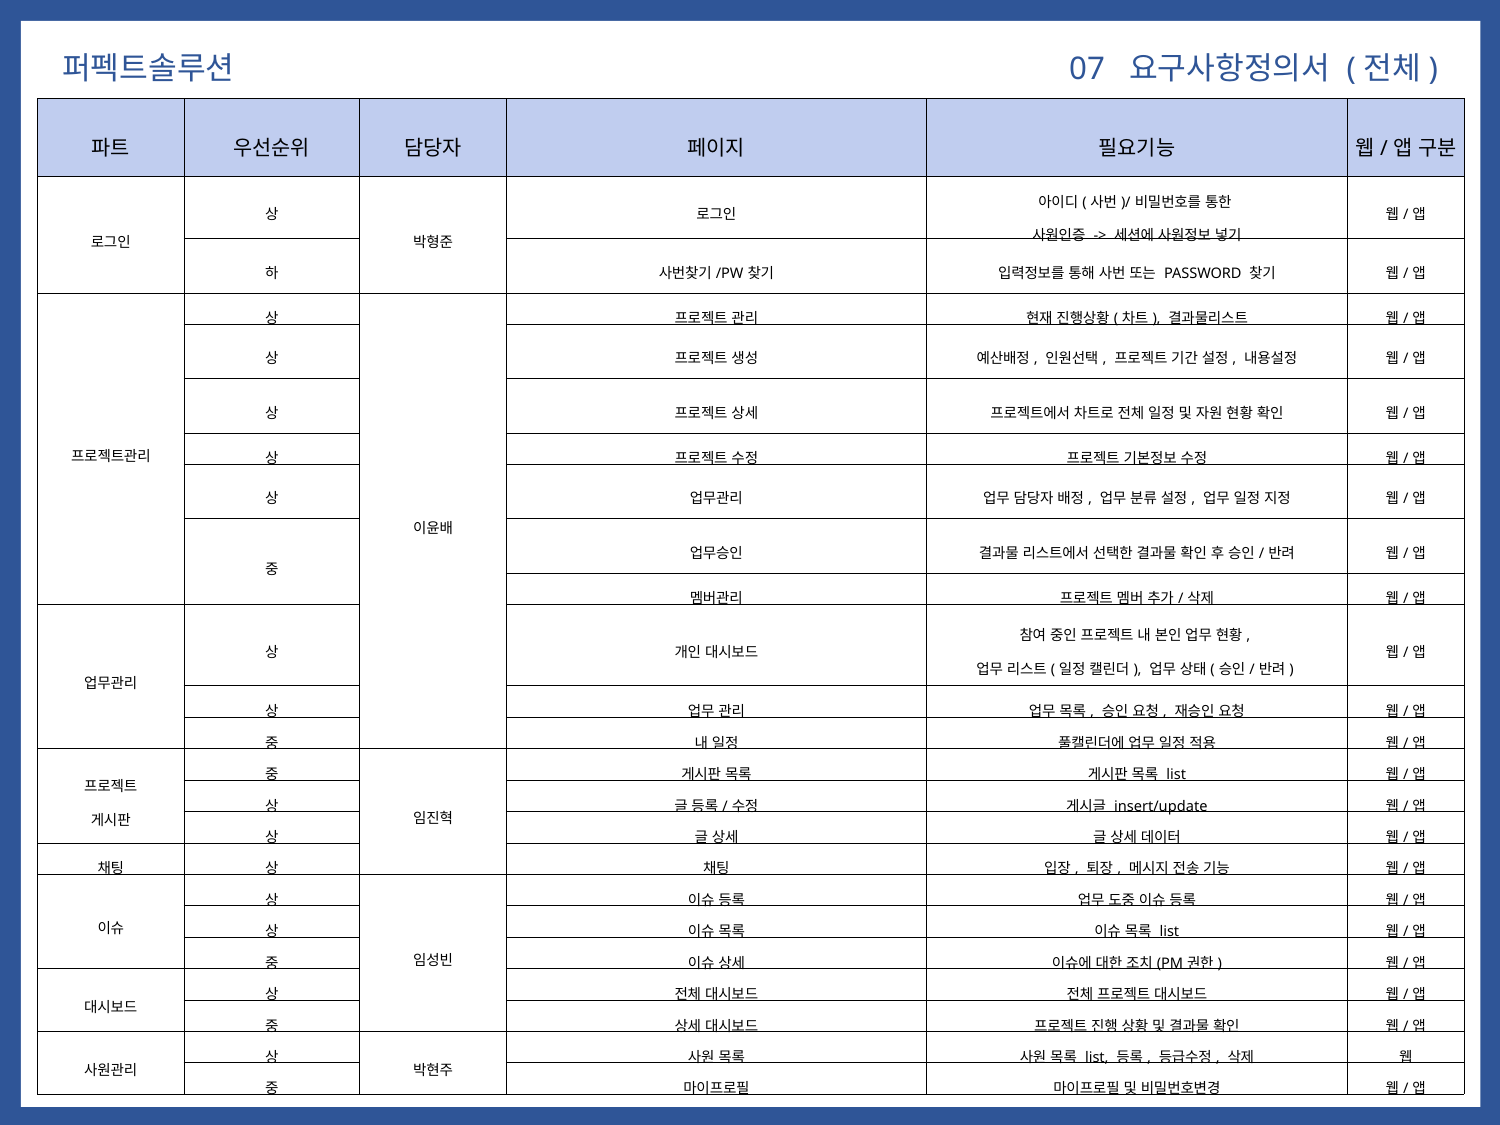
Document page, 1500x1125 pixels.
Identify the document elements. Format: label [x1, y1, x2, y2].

text_box [0, 0, 1500, 1125]
